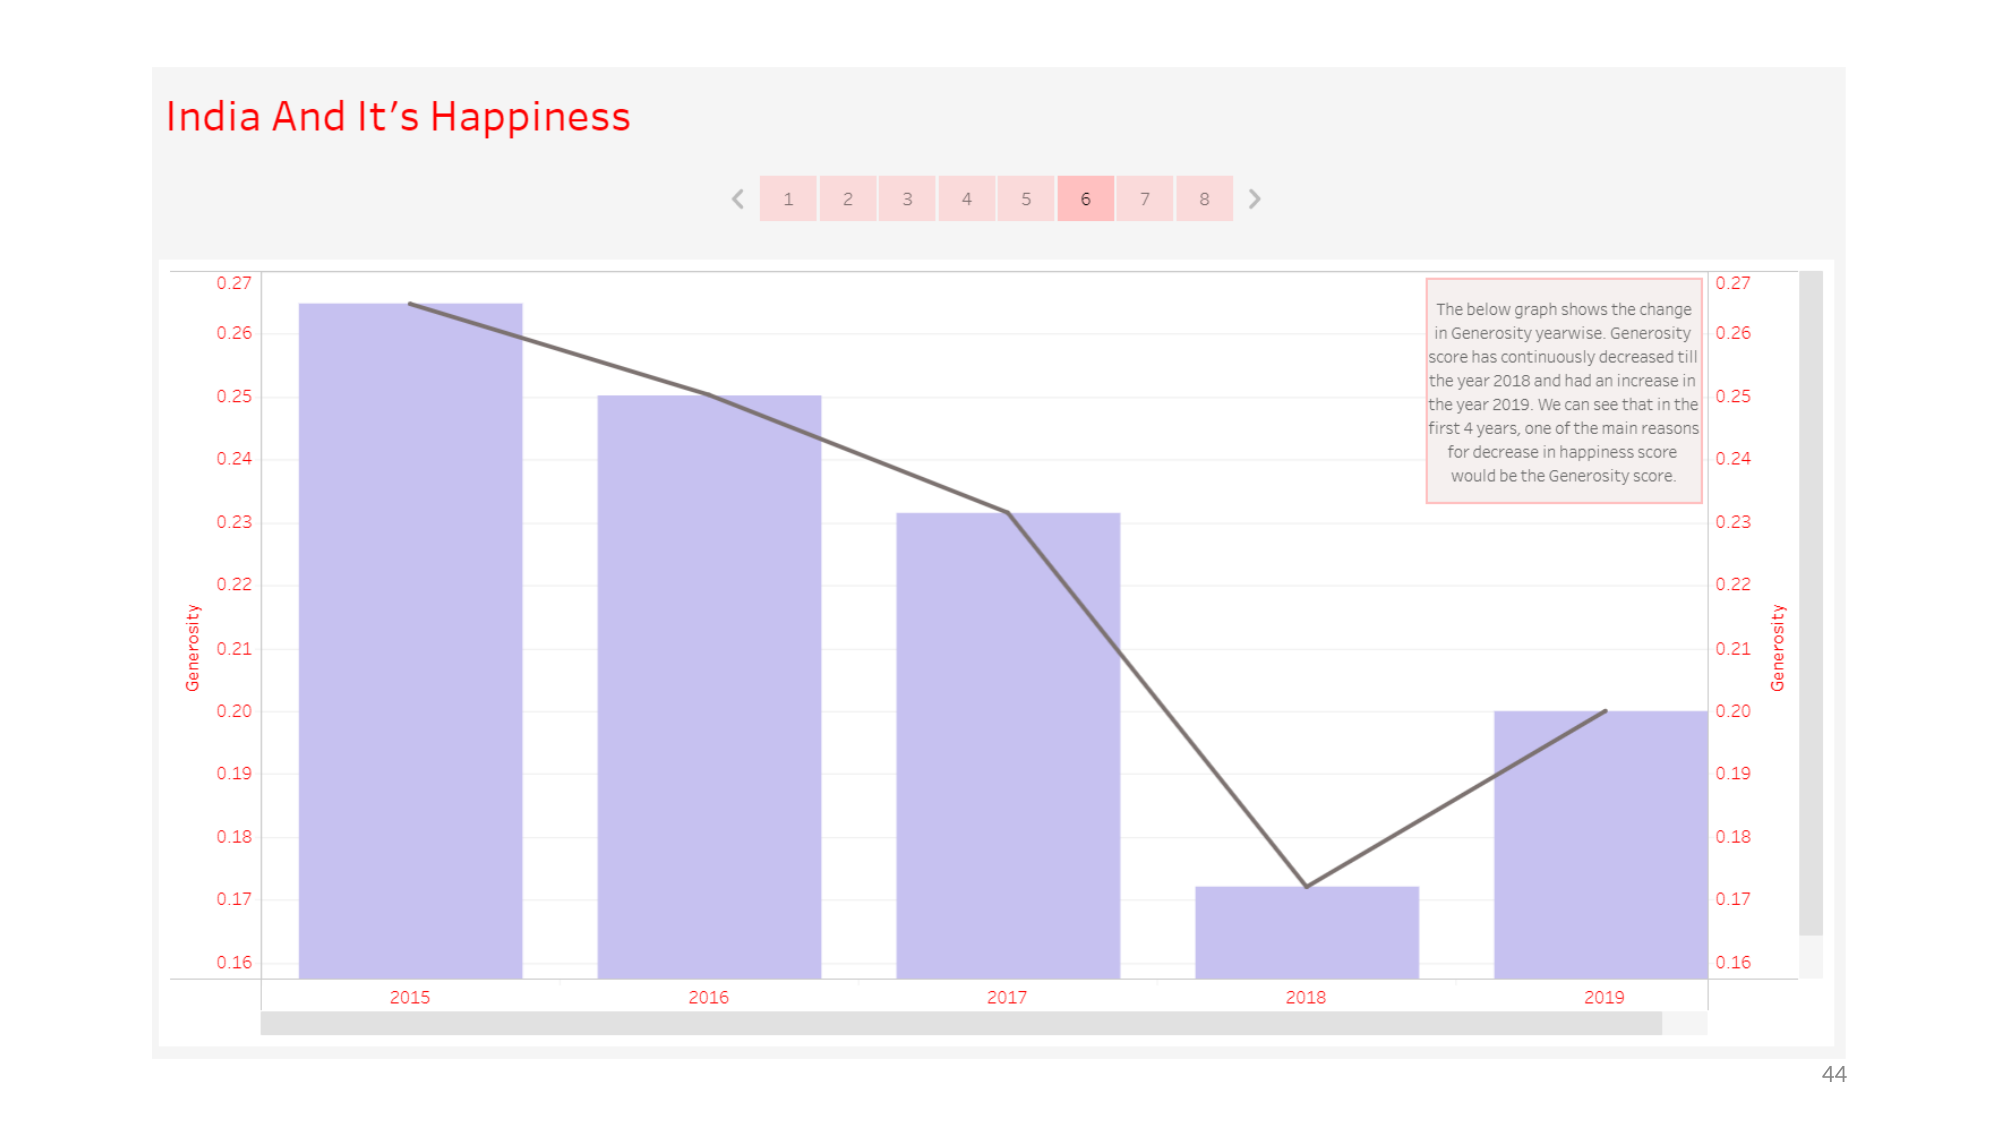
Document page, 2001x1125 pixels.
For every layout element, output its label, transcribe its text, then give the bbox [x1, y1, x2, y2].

slide_number 44 [1412, 1042, 1863, 1103]
picture [151, 65, 1849, 1060]
